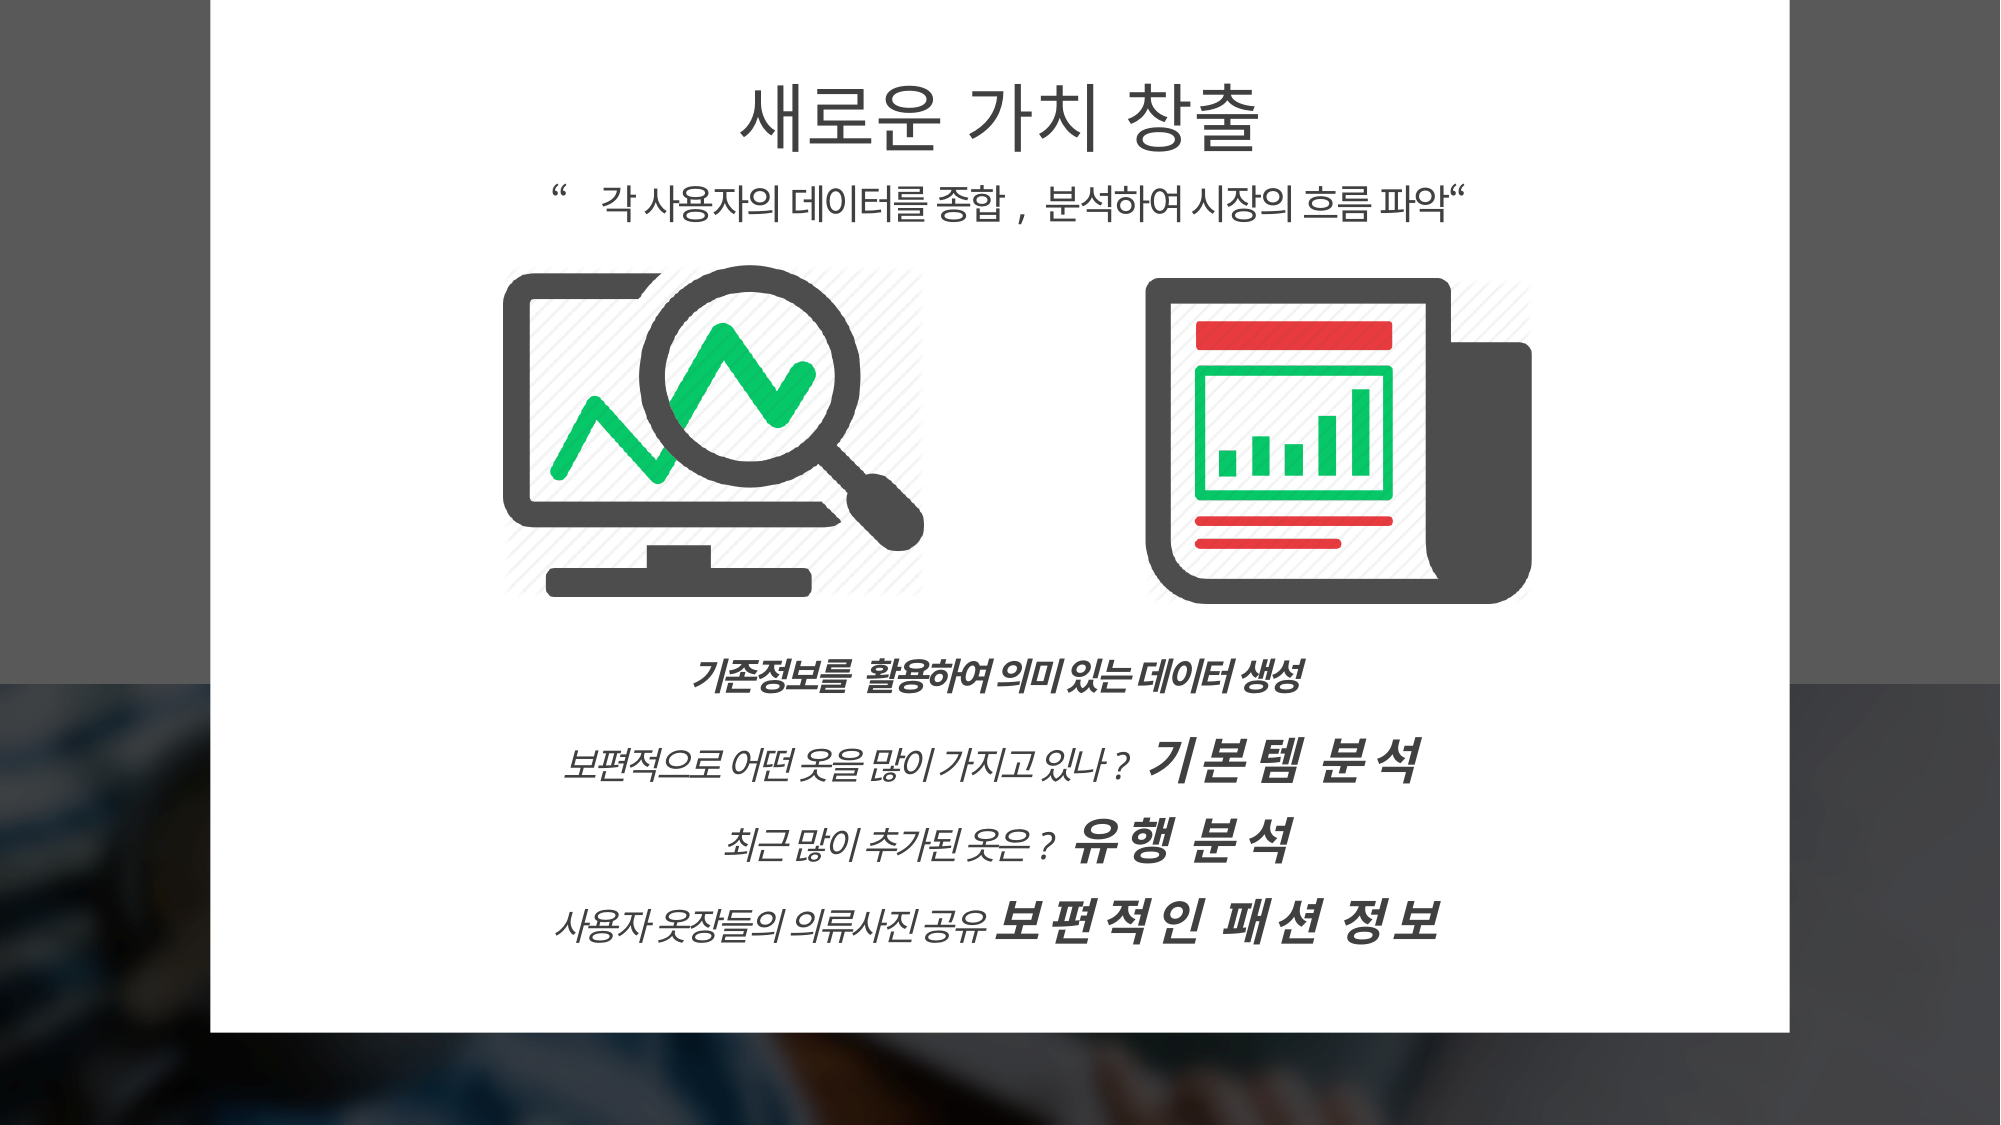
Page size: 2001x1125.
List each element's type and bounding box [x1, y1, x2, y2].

text_box [1791, 0, 2000, 684]
picture [0, 684, 2000, 1125]
text_box [456, 645, 1544, 960]
text_box [209, 0, 1791, 684]
picture [503, 265, 924, 597]
picture [1145, 278, 1532, 604]
text_box [0, 0, 209, 684]
text_box [525, 64, 1493, 236]
